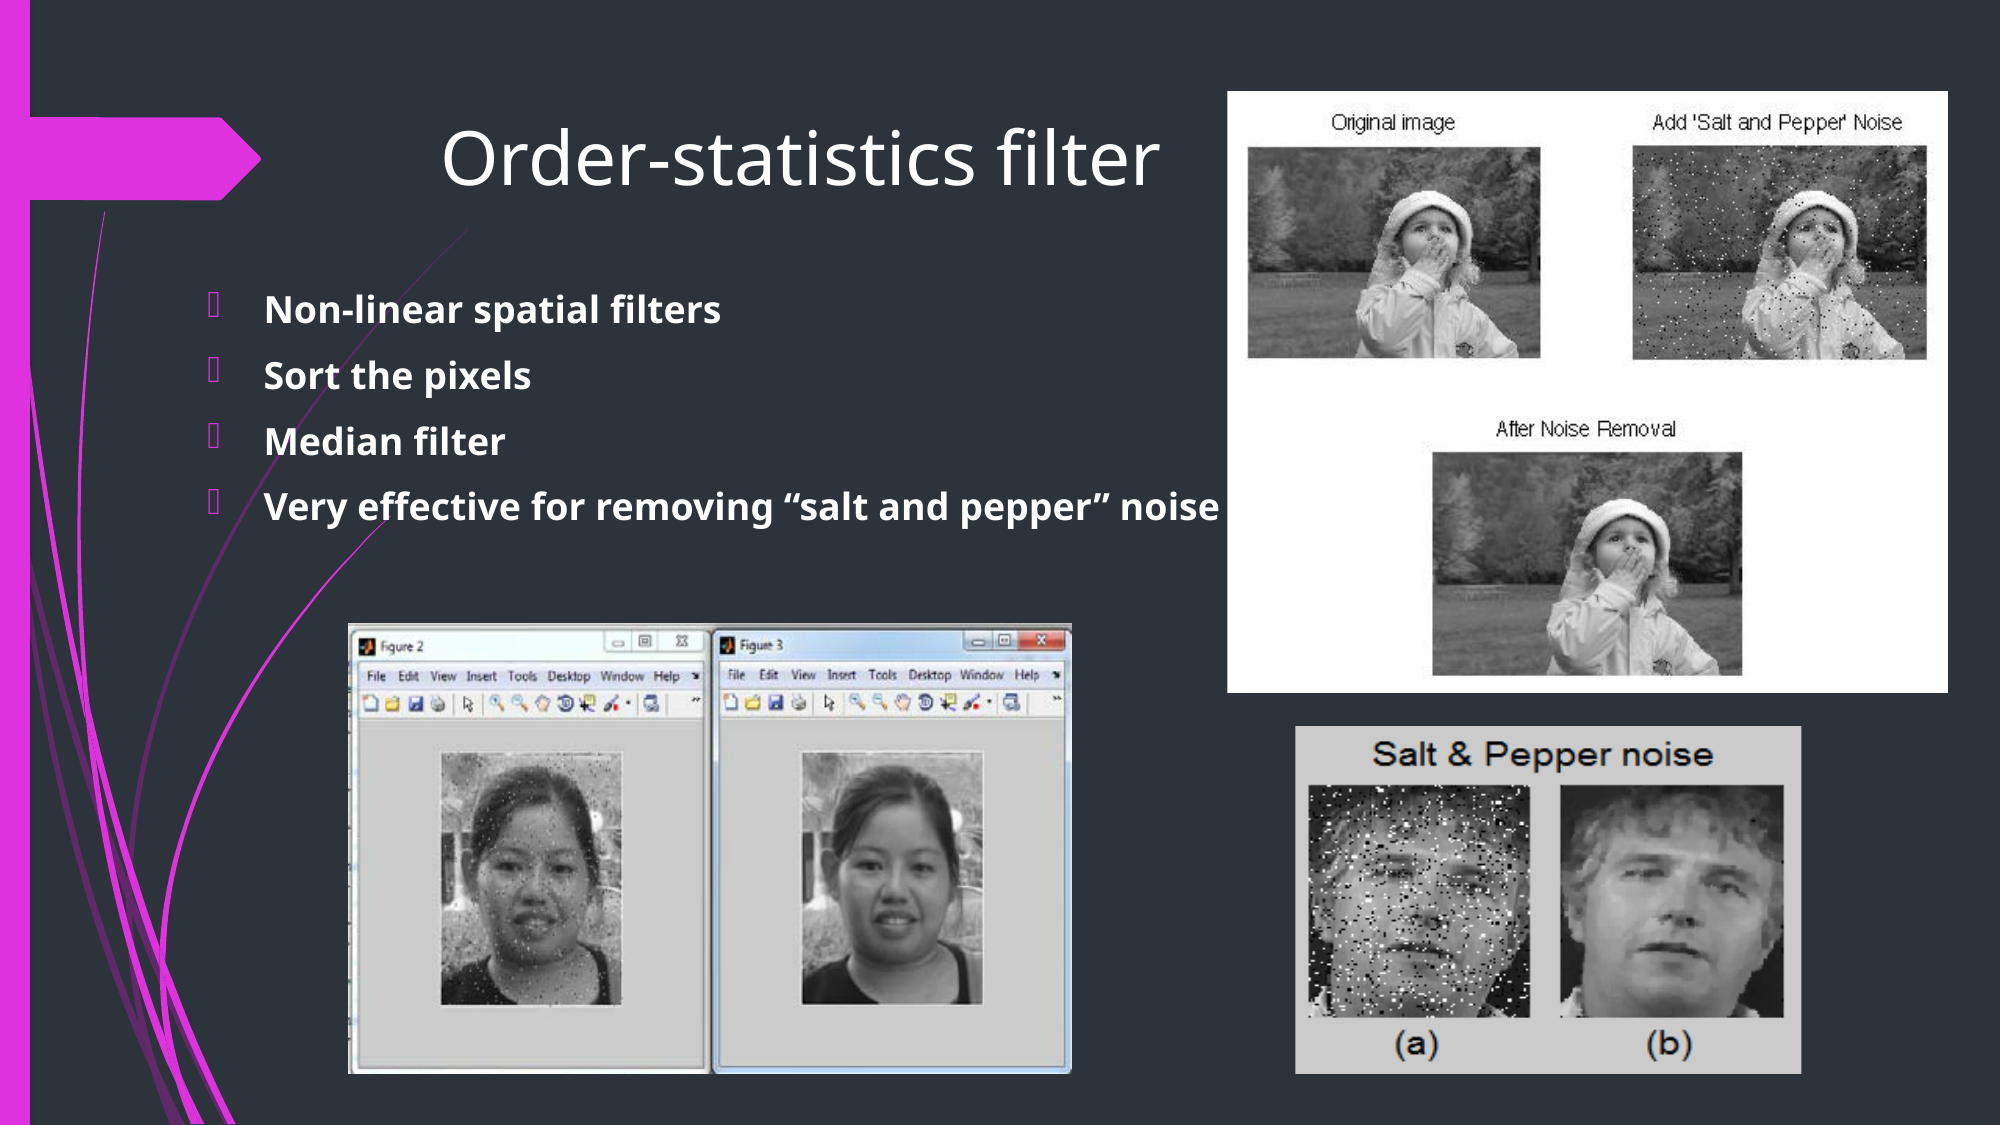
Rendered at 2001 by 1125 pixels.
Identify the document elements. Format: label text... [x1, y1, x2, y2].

picture [1227, 91, 1949, 693]
list Non-linear spatial filters Sort the pixels Median filter Very effective for removing “salt and pepper” noise [192, 278, 1655, 898]
picture [1294, 726, 1802, 1075]
picture [347, 623, 1072, 1074]
title Order-statistics filter [425, 102, 1222, 278]
